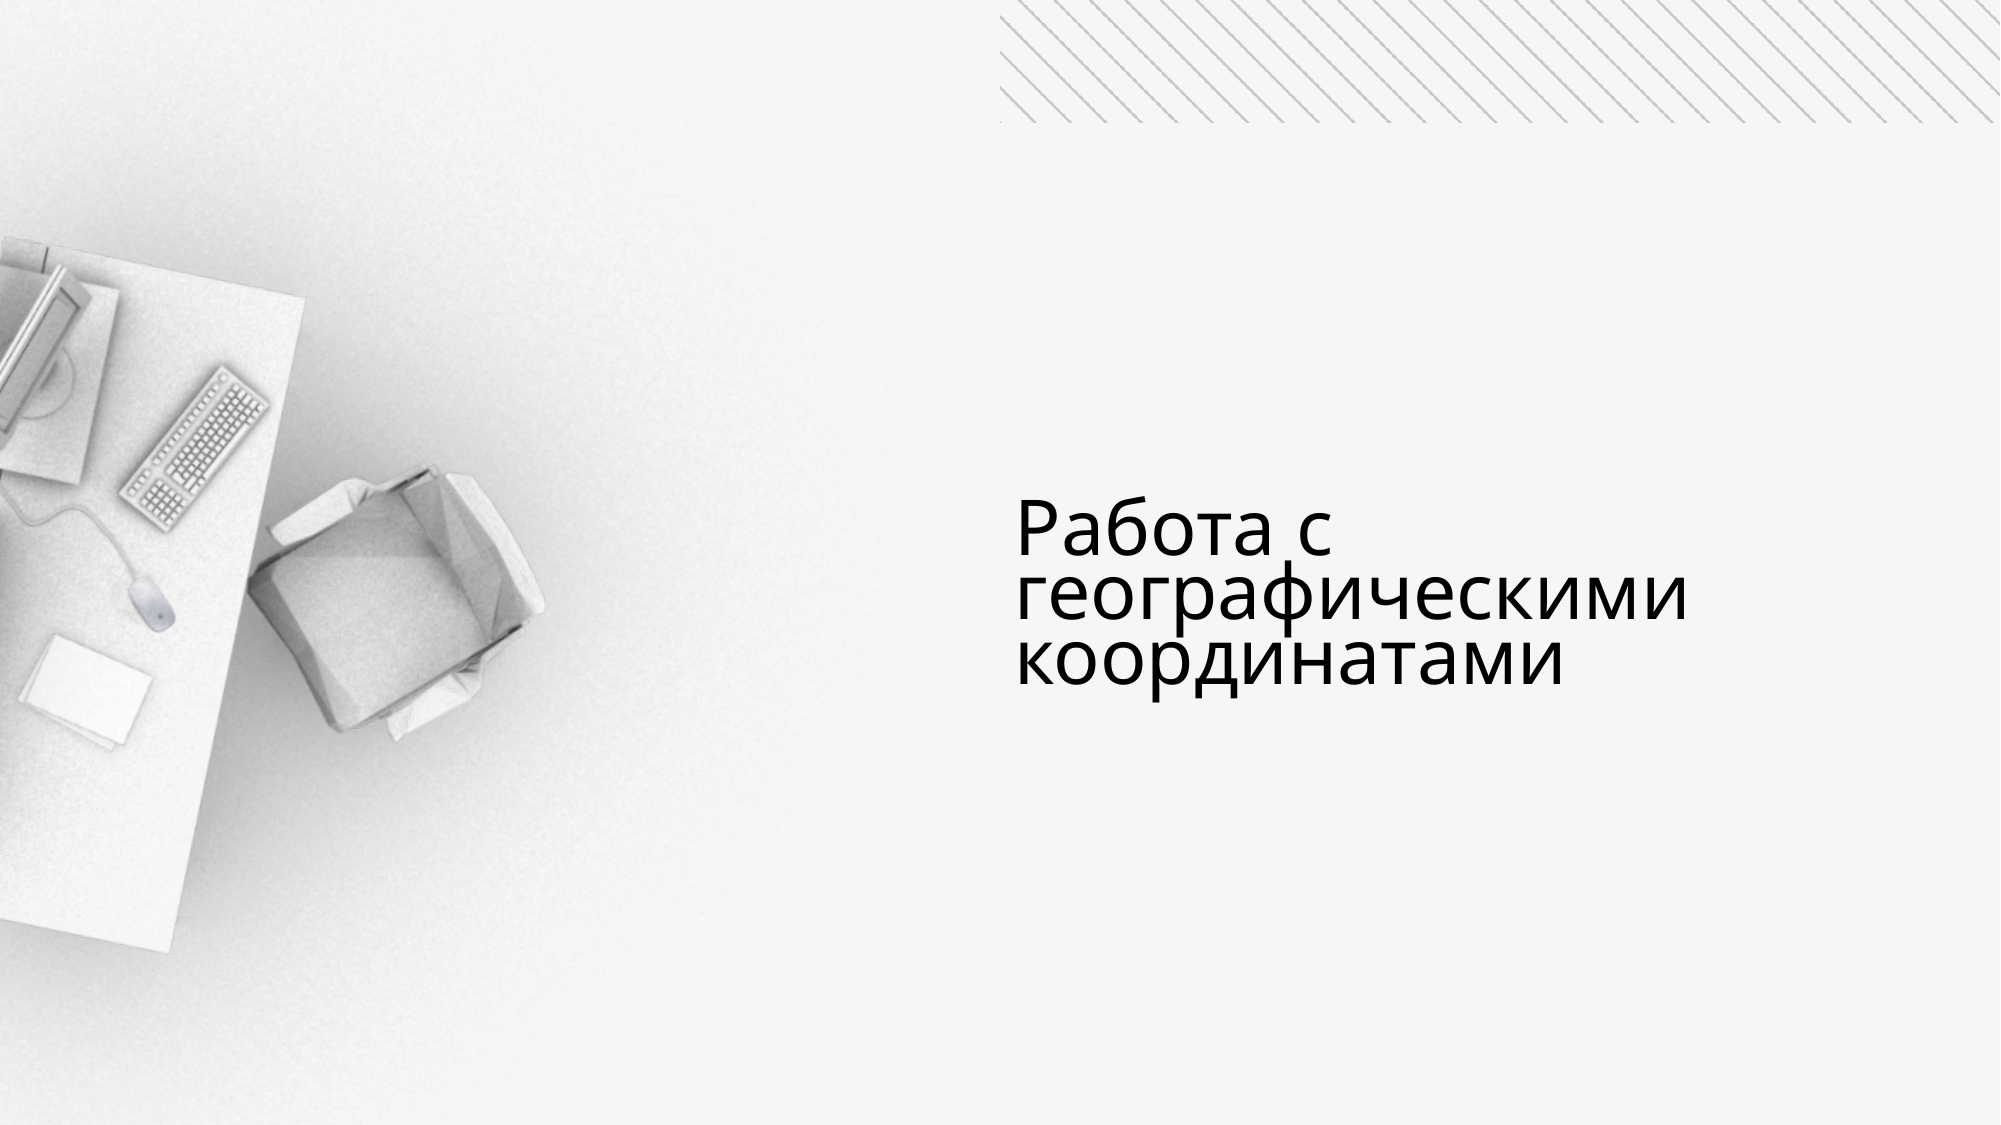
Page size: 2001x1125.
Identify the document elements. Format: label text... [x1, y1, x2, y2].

list Работа с географическими координатами [999, 488, 1799, 713]
picture [0, 0, 1106, 1125]
